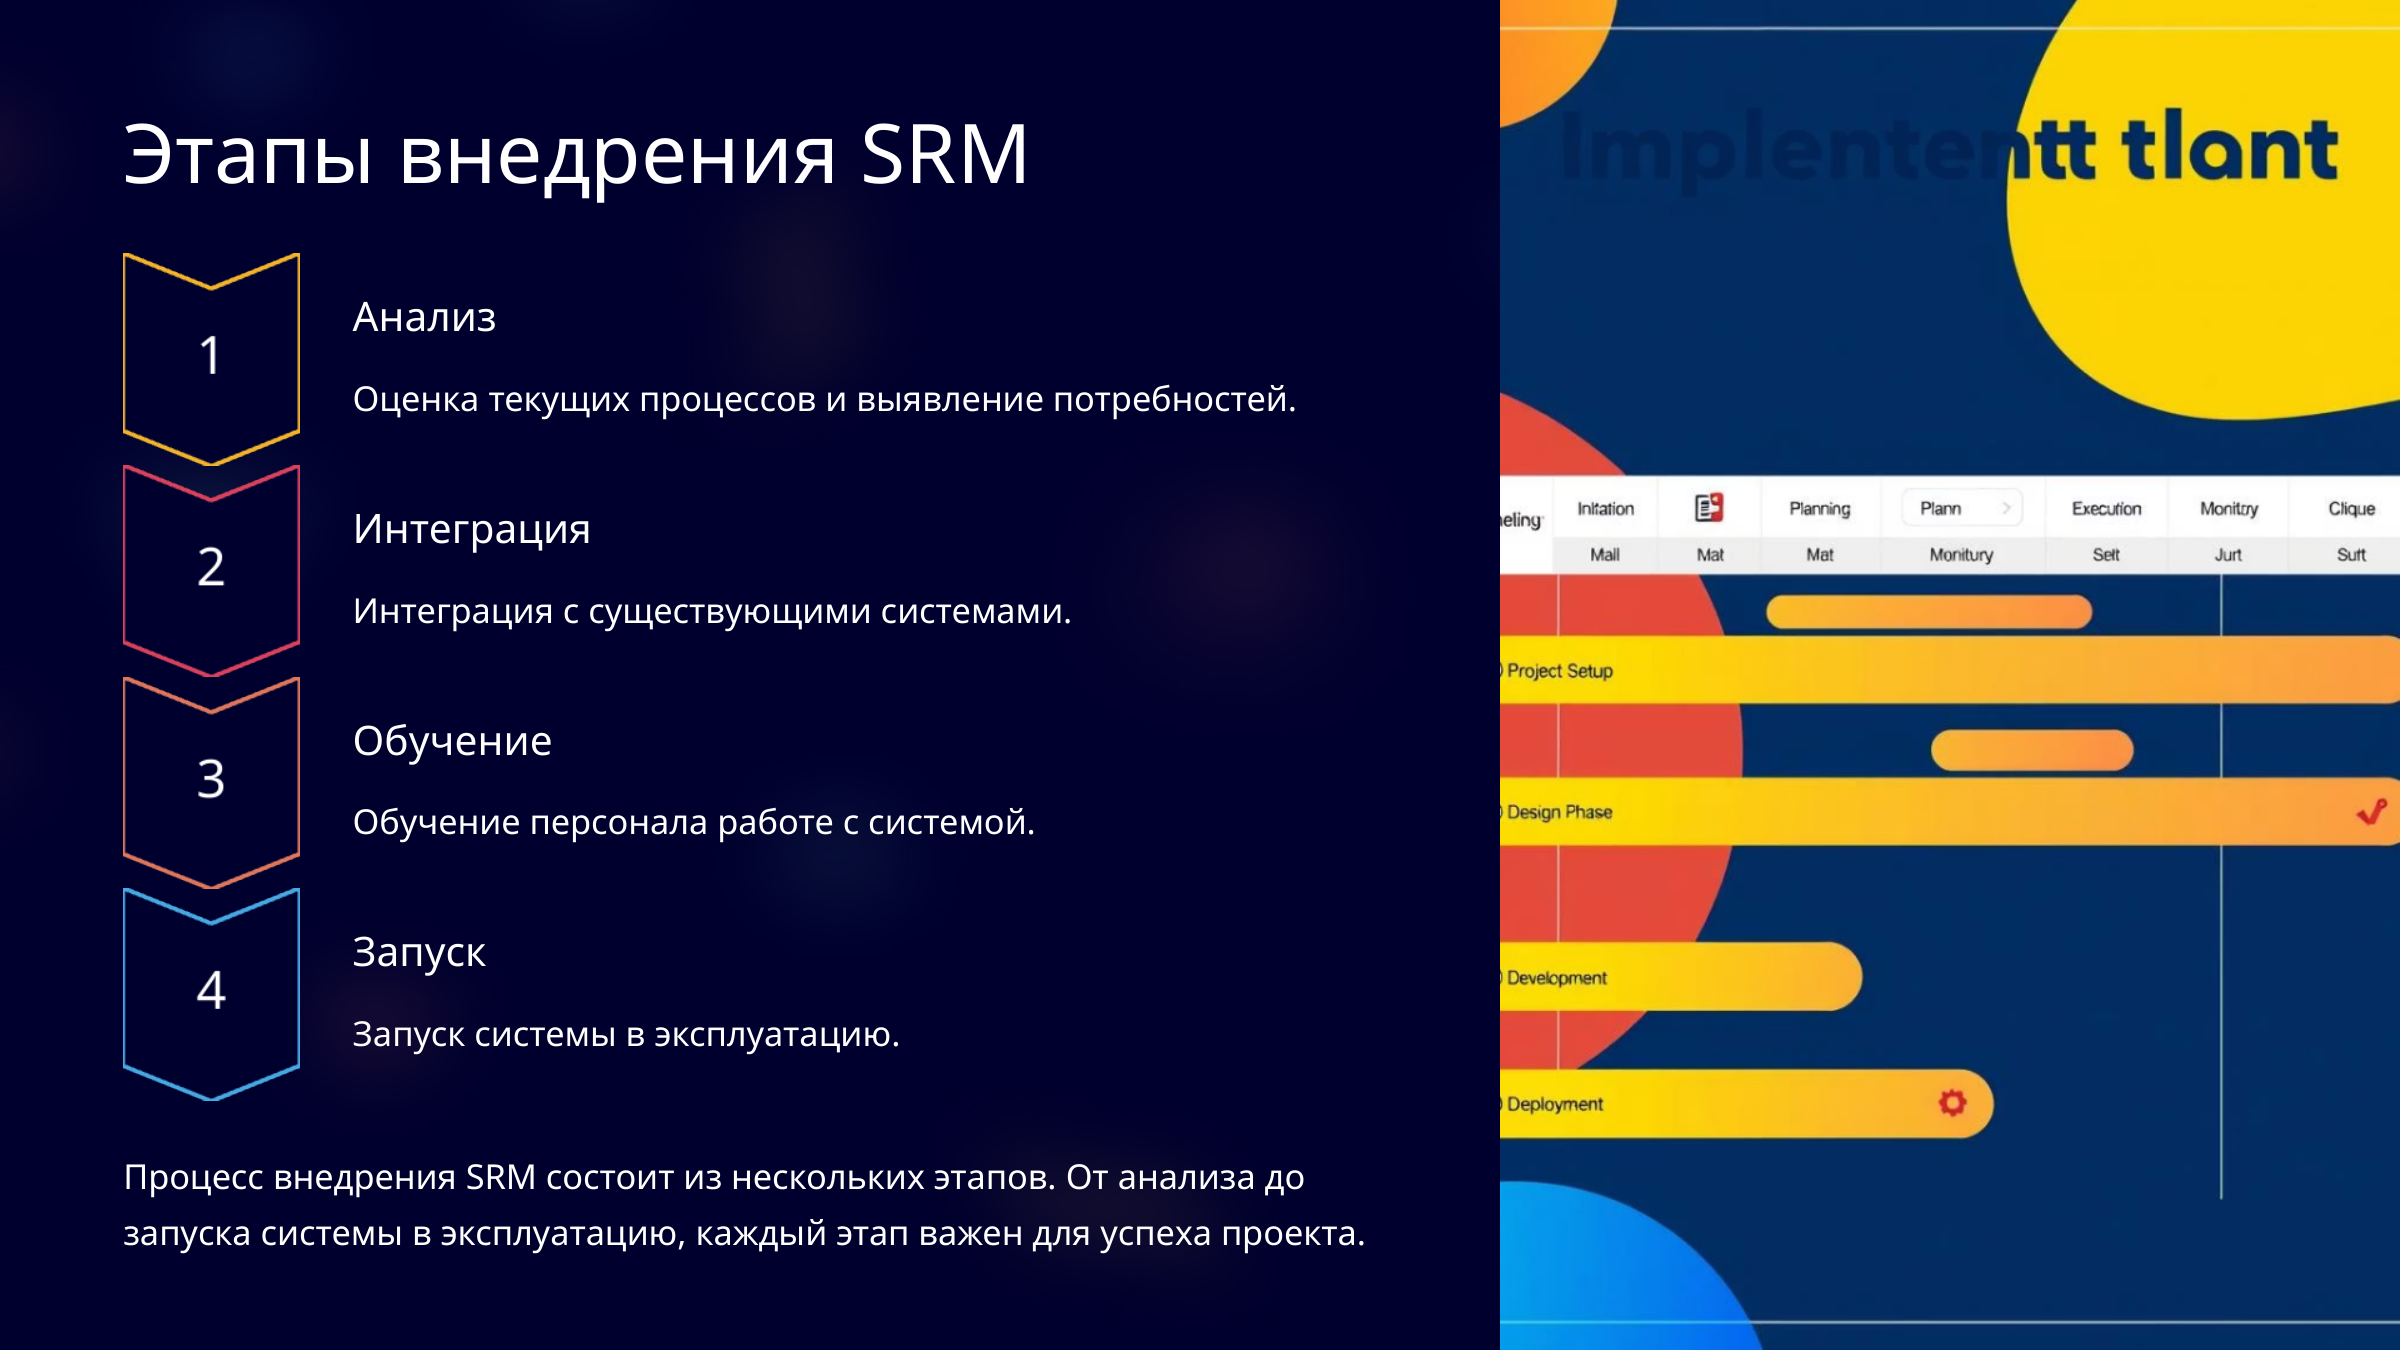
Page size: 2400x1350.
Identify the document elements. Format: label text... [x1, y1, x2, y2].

text_box Этапы внедрения SRM [123, 97, 1029, 201]
text_box Оценка текущих процессов и выявление потребностей. [352, 362, 1377, 419]
picture [1499, 0, 2400, 1350]
text_box Запуск [352, 923, 768, 976]
text_box Обучение [352, 712, 768, 765]
text_box Обучение персонала работе с системой. [352, 785, 1377, 842]
text_box Интеграция [352, 500, 768, 553]
text_box Анализ [352, 288, 768, 341]
picture [123, 253, 300, 1101]
text_box Интеграция с существующими системами. [352, 573, 1377, 630]
text_box Процесс внедрения SRM состоит из нескольких этапов. От анализа до запуска системы в эксплуатацию, каждый этап важен для успеха проекта. [123, 1140, 1377, 1253]
text_box Запуск системы в эксплуатацию. [352, 997, 1377, 1054]
